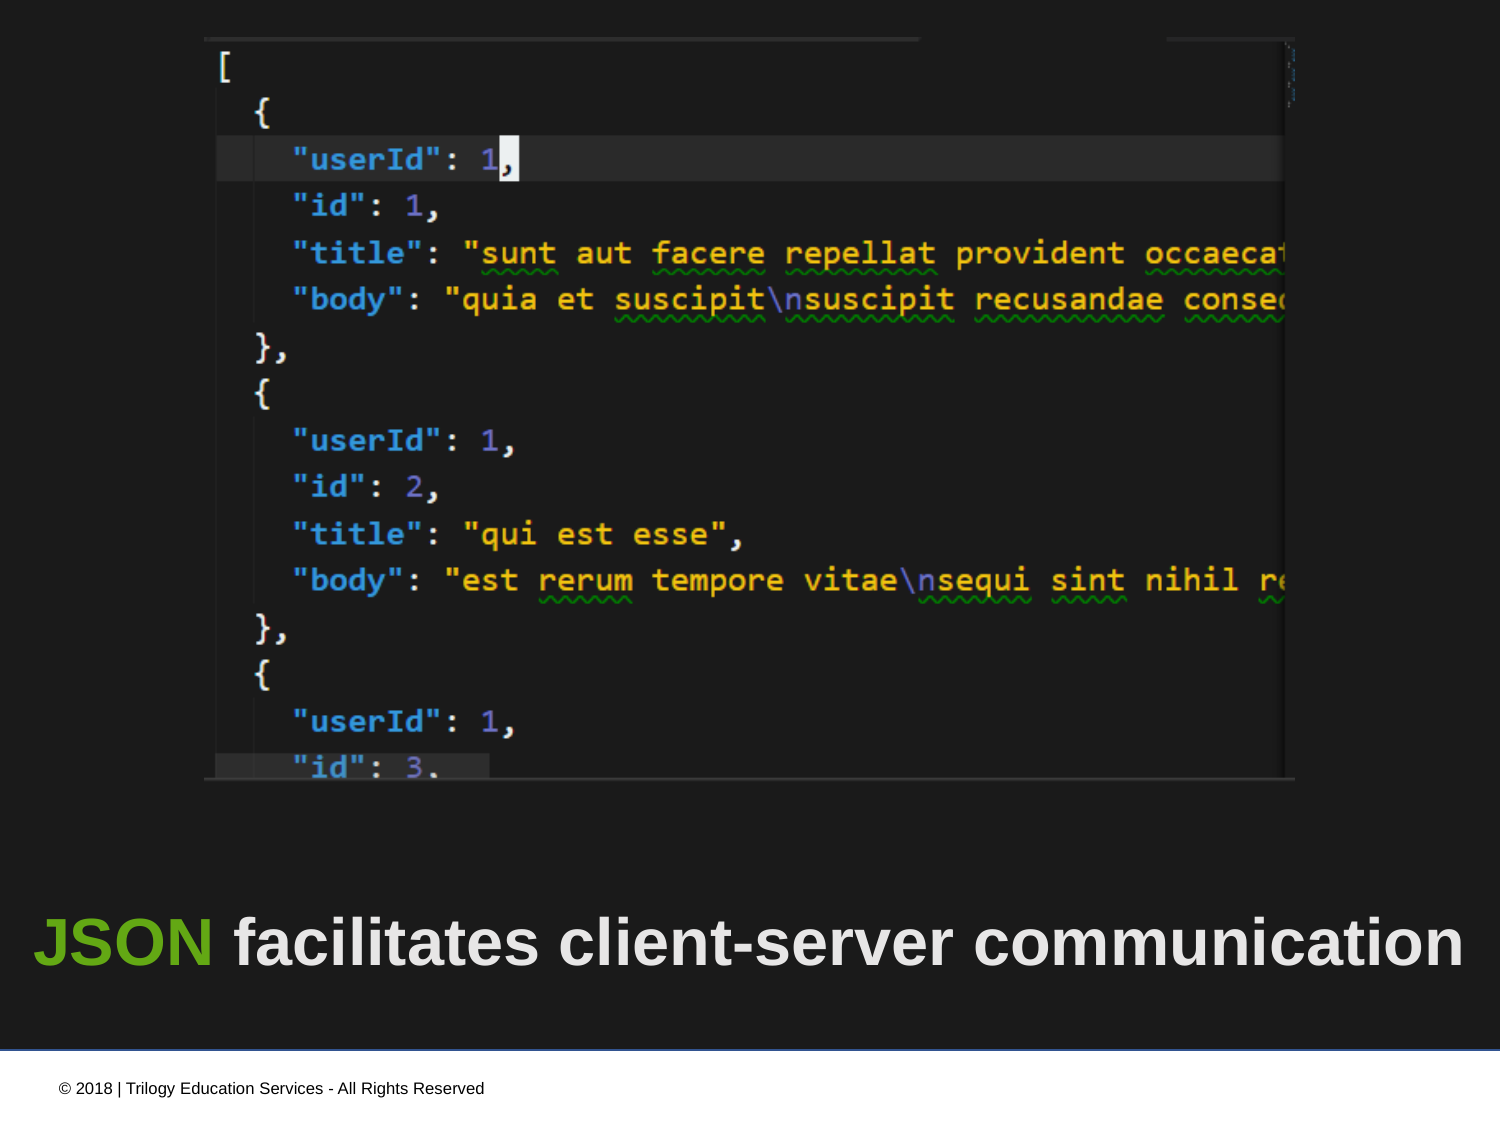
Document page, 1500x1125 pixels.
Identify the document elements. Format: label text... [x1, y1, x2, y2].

text_box [0, 0, 1500, 1051]
text_box JSON facilitates client-server communication [18, 891, 1482, 987]
picture [204, 37, 1295, 788]
